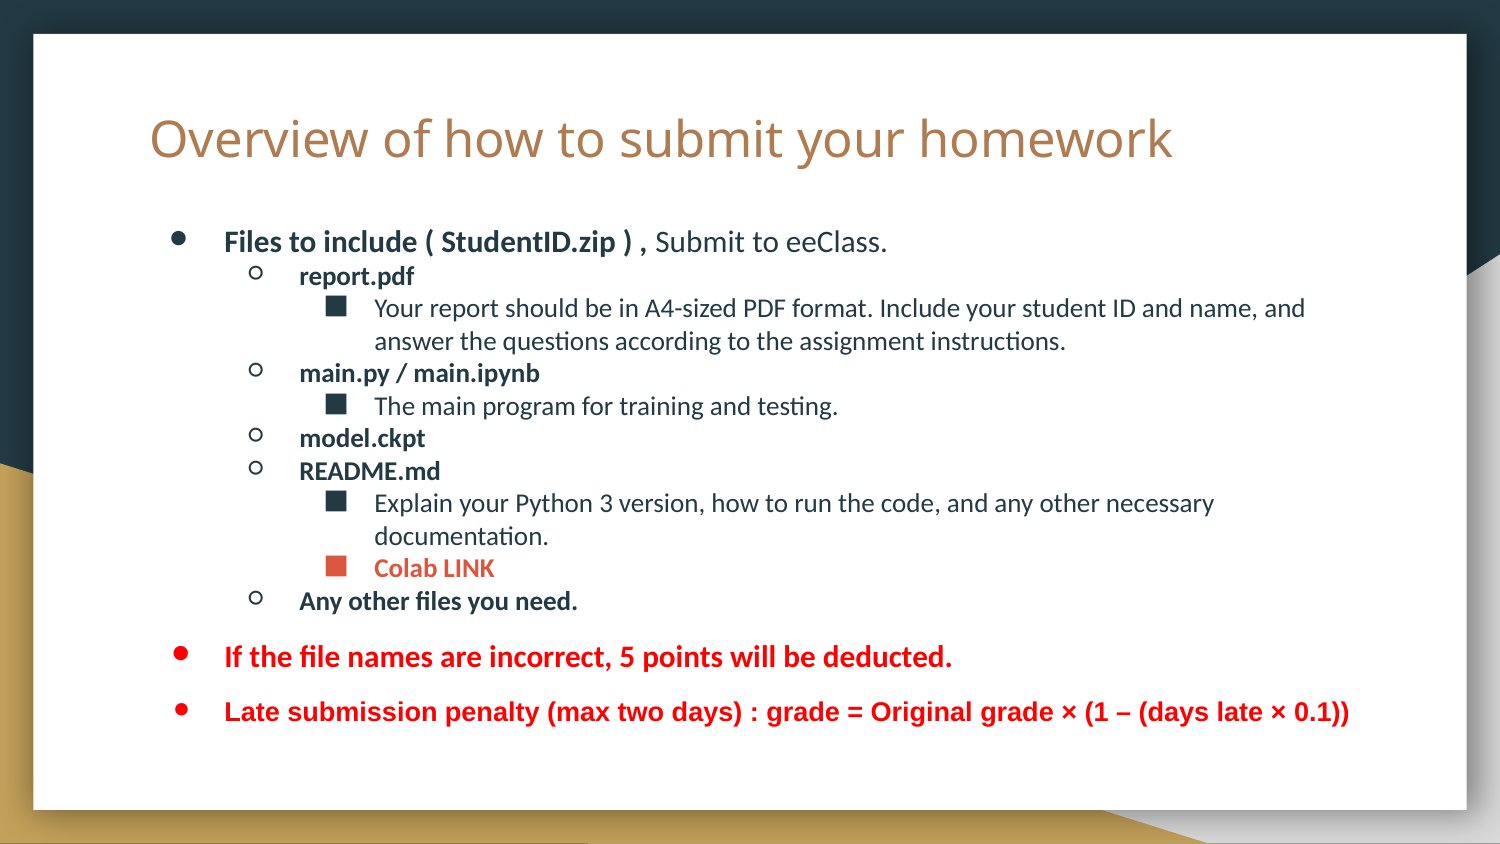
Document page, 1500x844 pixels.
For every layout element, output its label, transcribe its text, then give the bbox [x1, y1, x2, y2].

list Files to include ( StudentID.zip ) , Submit to eeClass. report.pdf Your report should be in A4-sized PDF format. Include your student ID and name, and answer the questions according to the assignment instructions. main.py / main.ipynb The main program for training and testing. model.ckpt README.md Explain your Python 3 version, how to run the code, and any other necessary documentation. Colab LINK Any other files you need. If the file names are incorrect, 5 points will be deducted. Late submission penalty (max two days) : grade = Original grade × (1 – (days late × 0.1)) [134, 205, 1389, 794]
title Overview of how to submit your homework [134, 92, 1366, 221]
